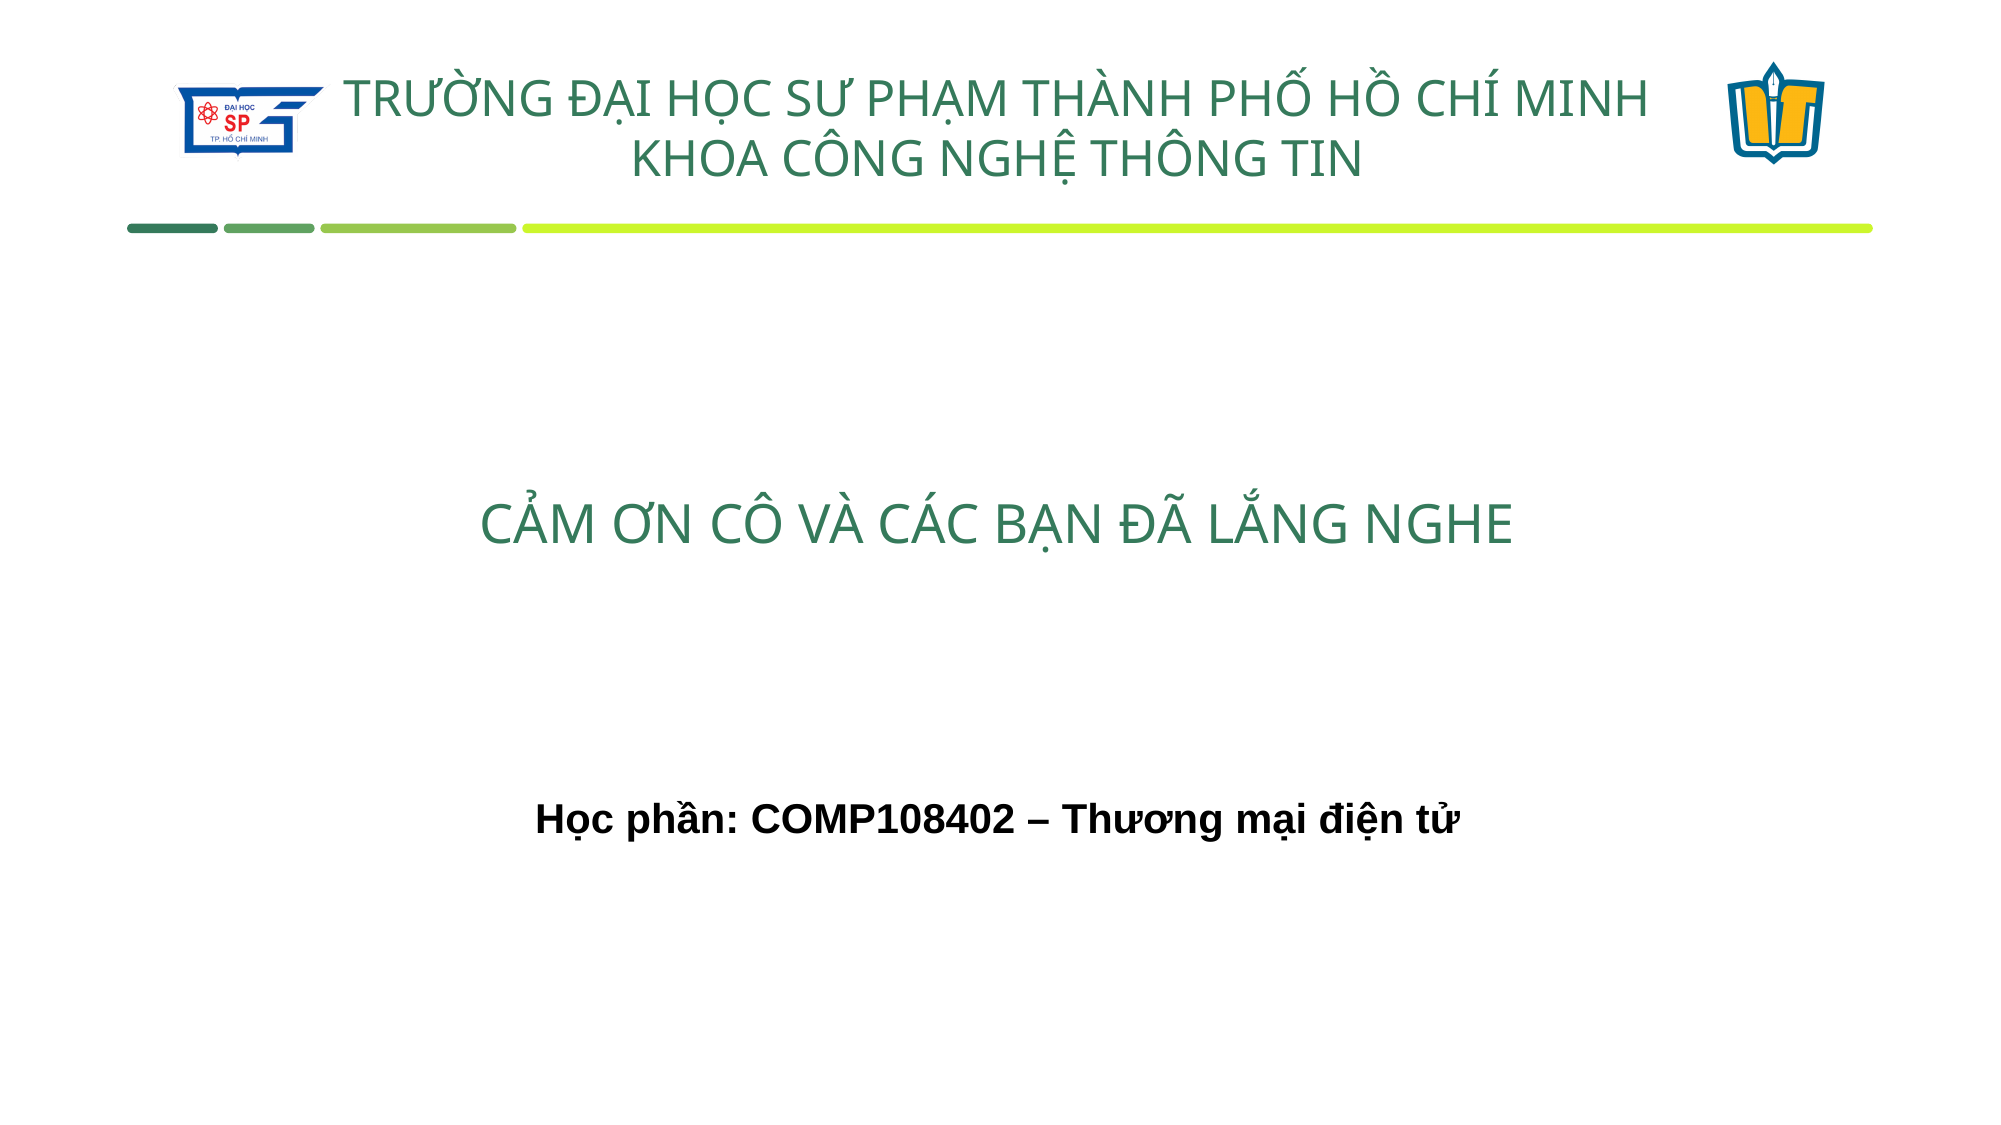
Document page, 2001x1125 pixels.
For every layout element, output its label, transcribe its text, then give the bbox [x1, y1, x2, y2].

text_box TRƯỜNG ĐẠI HỌC SƯ PHẠM THÀNH PHỐ HỒ CHÍ MINH KHOA CÔNG NGHỆ THÔNG TIN [328, 59, 1667, 195]
picture [173, 83, 331, 162]
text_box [128, 224, 1872, 233]
text_box Học phần: COMP108402 – Thương mại điện tử [513, 784, 1482, 849]
text_box CẢM ƠN CÔ VÀ CÁC BẠN ĐÃ LẮNG NGHE [383, 481, 1612, 562]
picture [1725, 59, 1827, 167]
